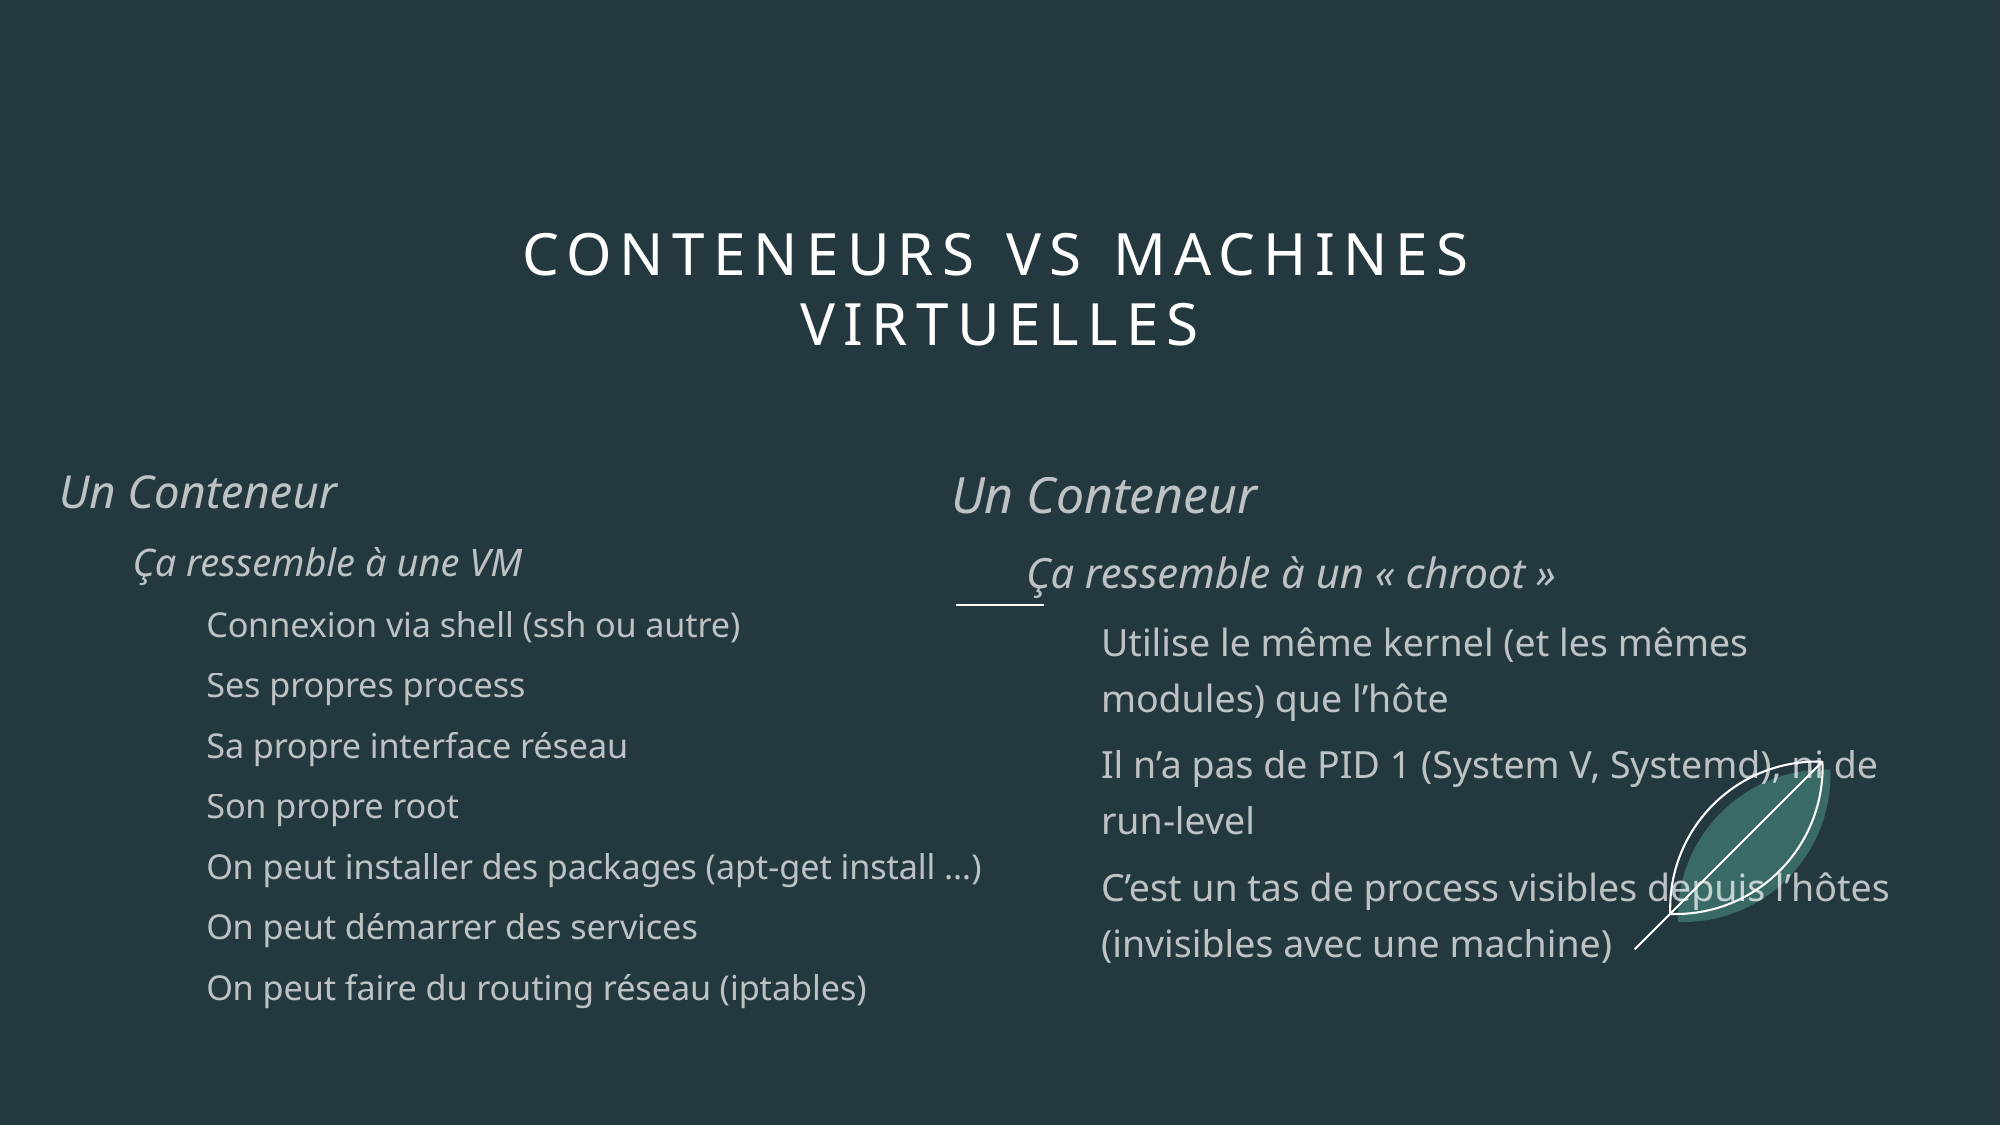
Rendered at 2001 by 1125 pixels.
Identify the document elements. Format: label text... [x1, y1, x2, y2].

title Conteneurs VS MACHINES VIRTUELLES [360, 177, 1640, 357]
subtitle Un Conteneur Ça ressemble à une VM Connexion via shell (ssh ou autre) Ses propres process Sa propre interface réseau Son propre root On peut installer des packages (apt-get install …) On peut démarrer des services On peut faire du routing réseau (iptables) [58, 448, 950, 1045]
text_box Un Conteneur Ça ressemble à un « chroot » Utilise le même kernel (et les mêmes modules) que l’hôte Il n’a pas de PID 1 (System V, Systemd), ni de run-level C’est un tas de process visibles depuis l’hôtes (invisibles avec une machine) [950, 448, 1893, 1045]
